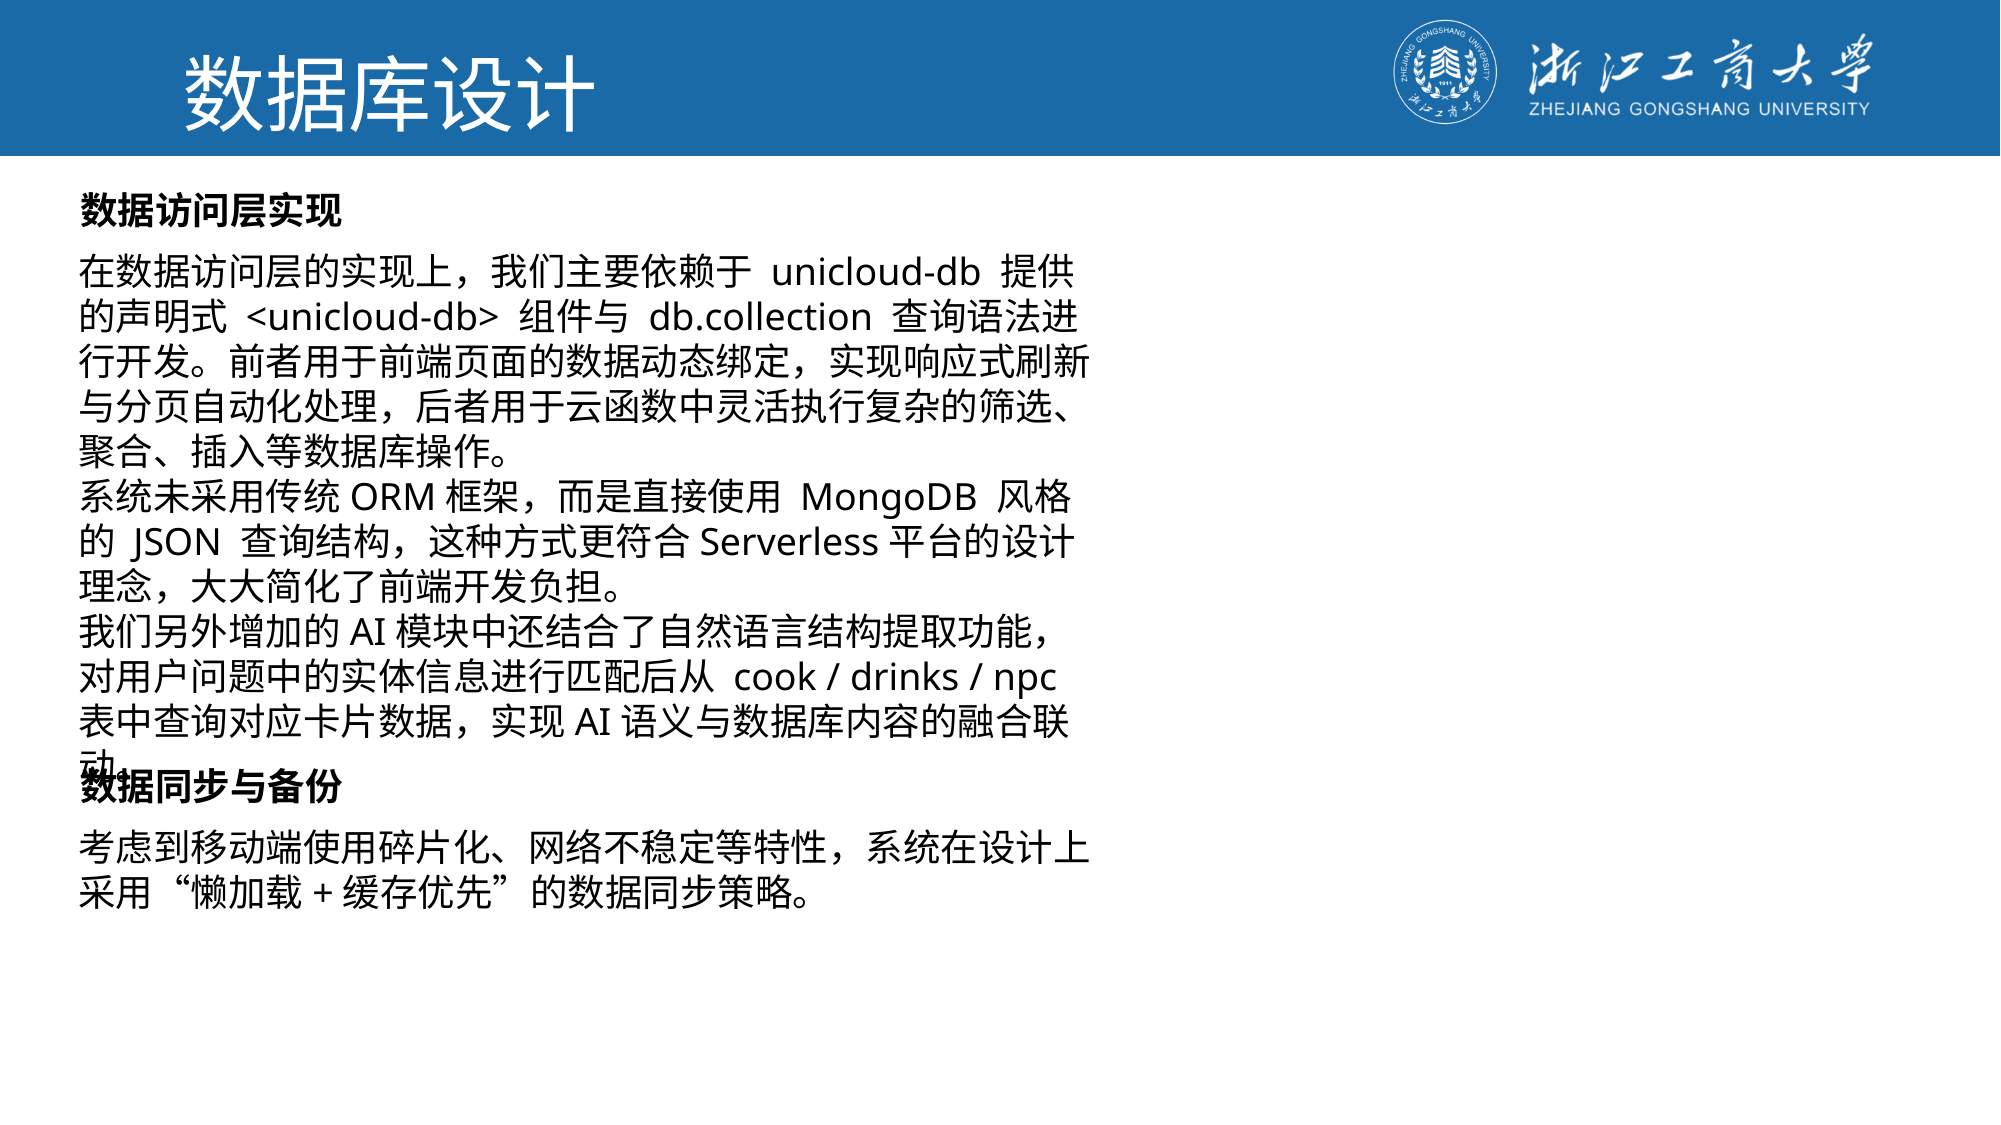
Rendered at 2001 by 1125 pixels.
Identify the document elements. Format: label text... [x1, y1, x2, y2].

text_box 数据访问层实现 [65, 179, 358, 240]
text_box 考虑到移动端使用碎片化、网络不稳定等特性，系统在设计上采用“懒加载+缓存优先”的数据同步策略。 [63, 816, 1120, 921]
text_box 数据库设计 [182, 22, 904, 143]
text_box 在数据访问层的实现上，我们主要依赖于 unicloud-db 提供的声明式 <unicloud-db> 组件与 db.collection 查询语法进行开发。前者用于前端页面的数据动态绑定，实现响应式刷新与分页自动化处理，后者用于云函数中灵活执行复杂的筛选、聚合、插入等数据库操作。 系统未采用传统ORM框架，而是直接使用 MongoDB 风格的 JSON 查询结构，这种方式更符合Serverless平台的设计理念，大大简化了前端开发负担。 我们另外增加的AI模块中还结合了自然语言结构提取功能，对用户问题中的实体信息进行匹配后从 cook / drinks / npc 表中查询对应卡片数据，实现AI语义与数据库内容的融合联动。 [63, 240, 1120, 796]
text_box 数据同步与备份 [65, 755, 358, 816]
